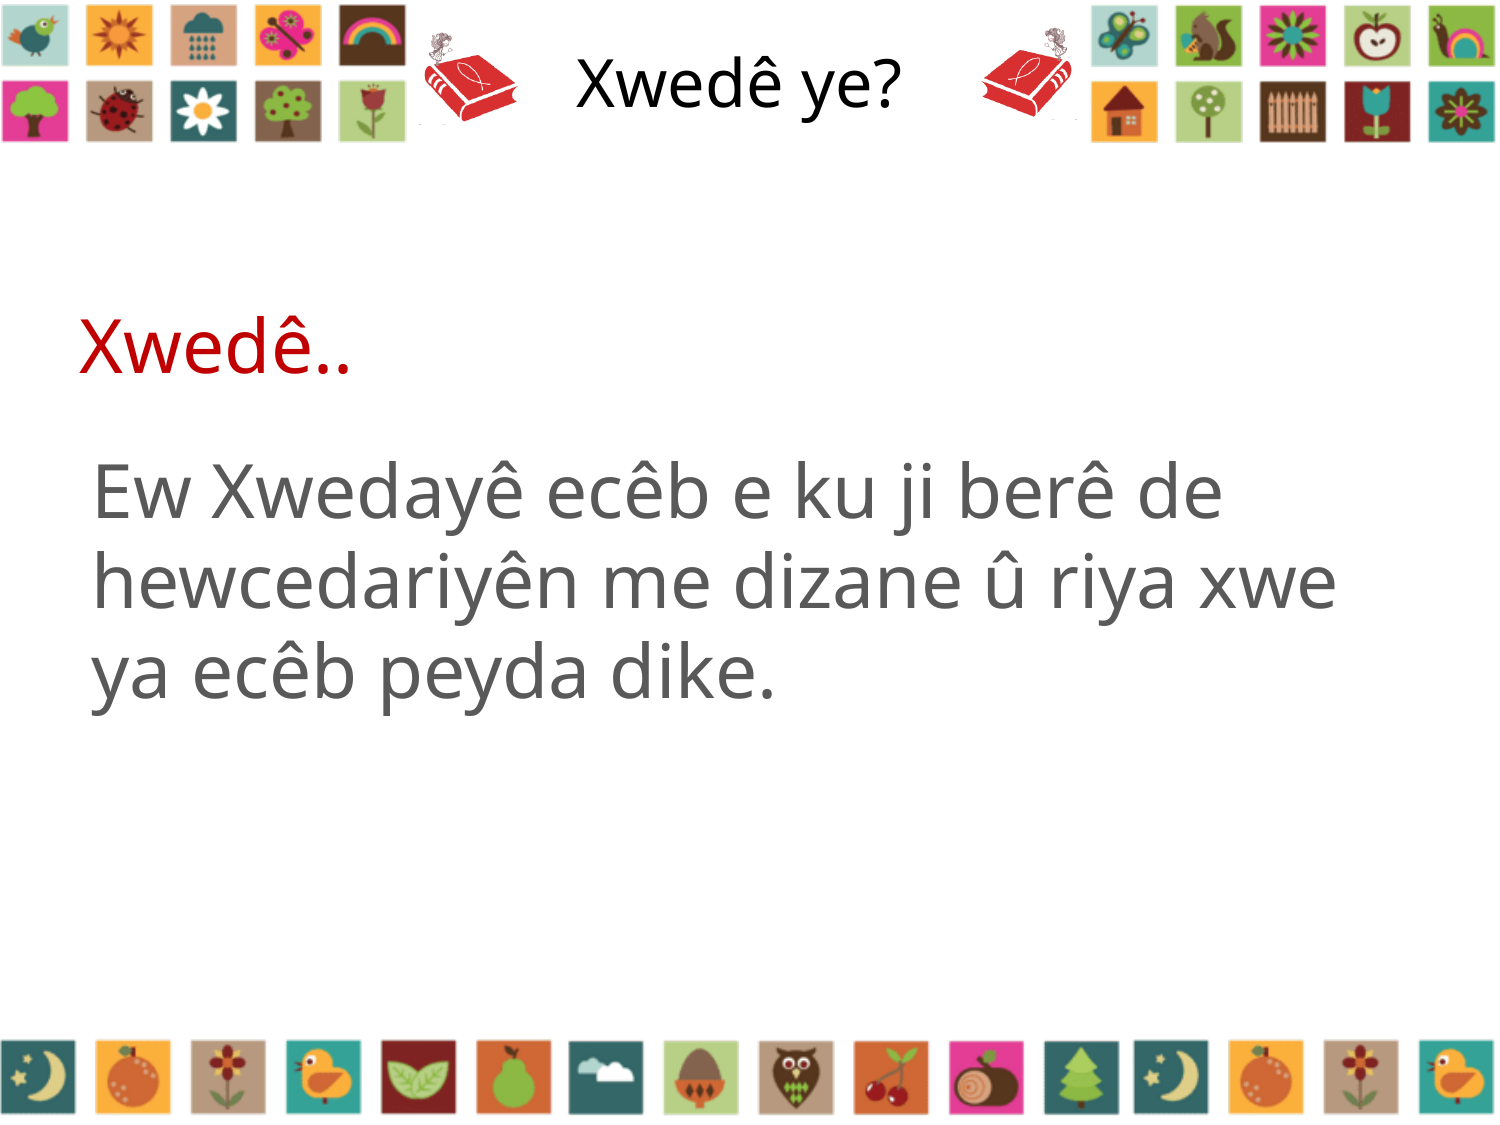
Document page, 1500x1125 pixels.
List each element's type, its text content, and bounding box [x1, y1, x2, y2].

picture [950, 3, 1500, 150]
text_box Xwedê ye? [552, 33, 1077, 129]
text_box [0, 1028, 1500, 1118]
text_box Xwedê.. [64, 290, 1412, 396]
picture [0, 3, 550, 150]
text_box Ew Xwedayê ecêb e ku ji berê de hewcedariyên me dizane û riya xwe ya ecêb peyda dike. [76, 436, 1424, 812]
